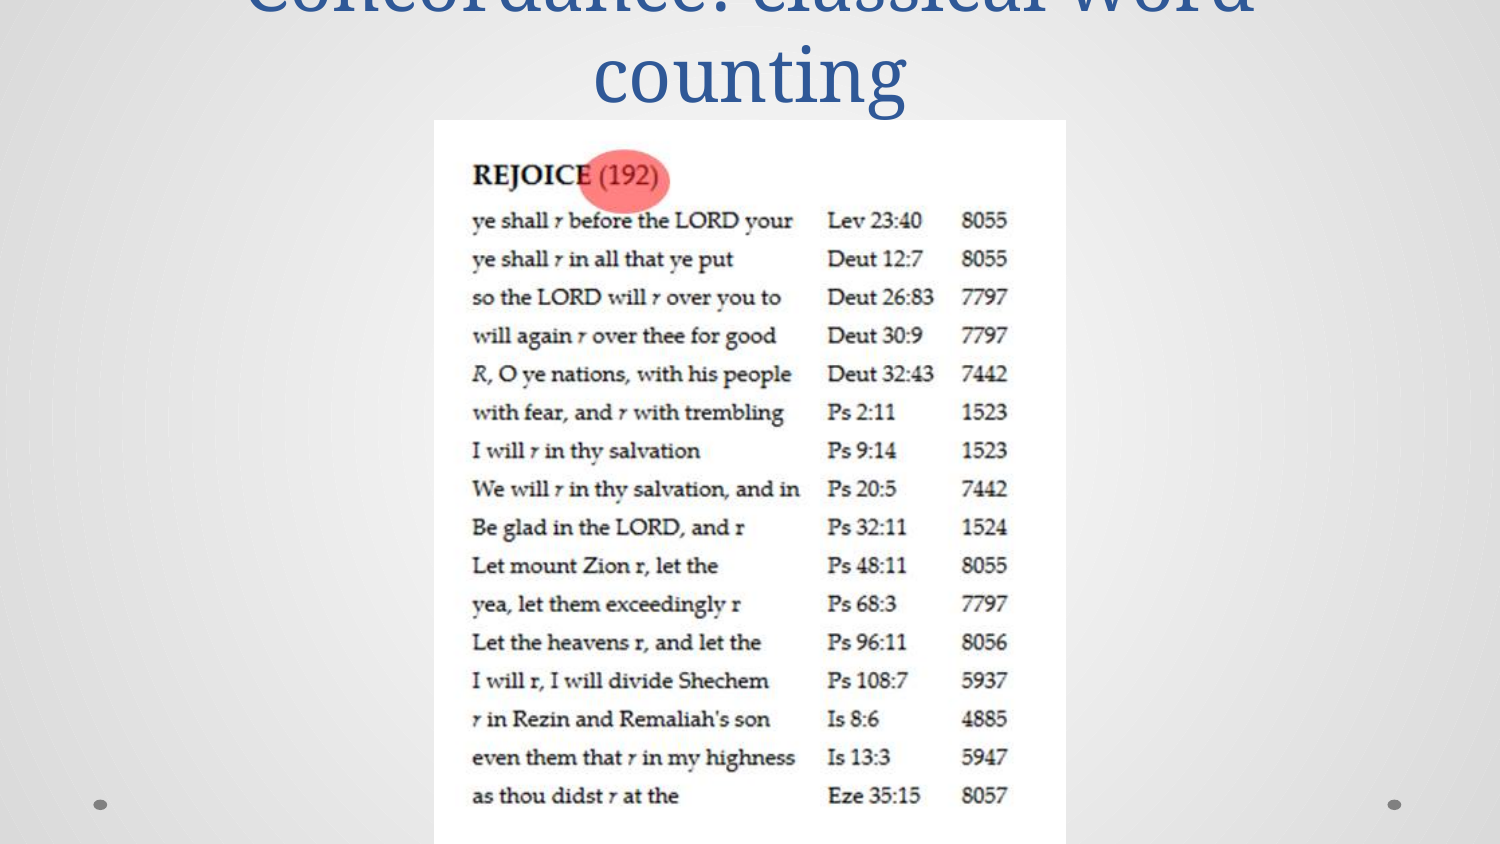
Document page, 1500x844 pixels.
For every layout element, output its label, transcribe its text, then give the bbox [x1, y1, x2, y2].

title Concordance: classical word counting [75, 0, 1425, 125]
picture [434, 120, 1066, 844]
